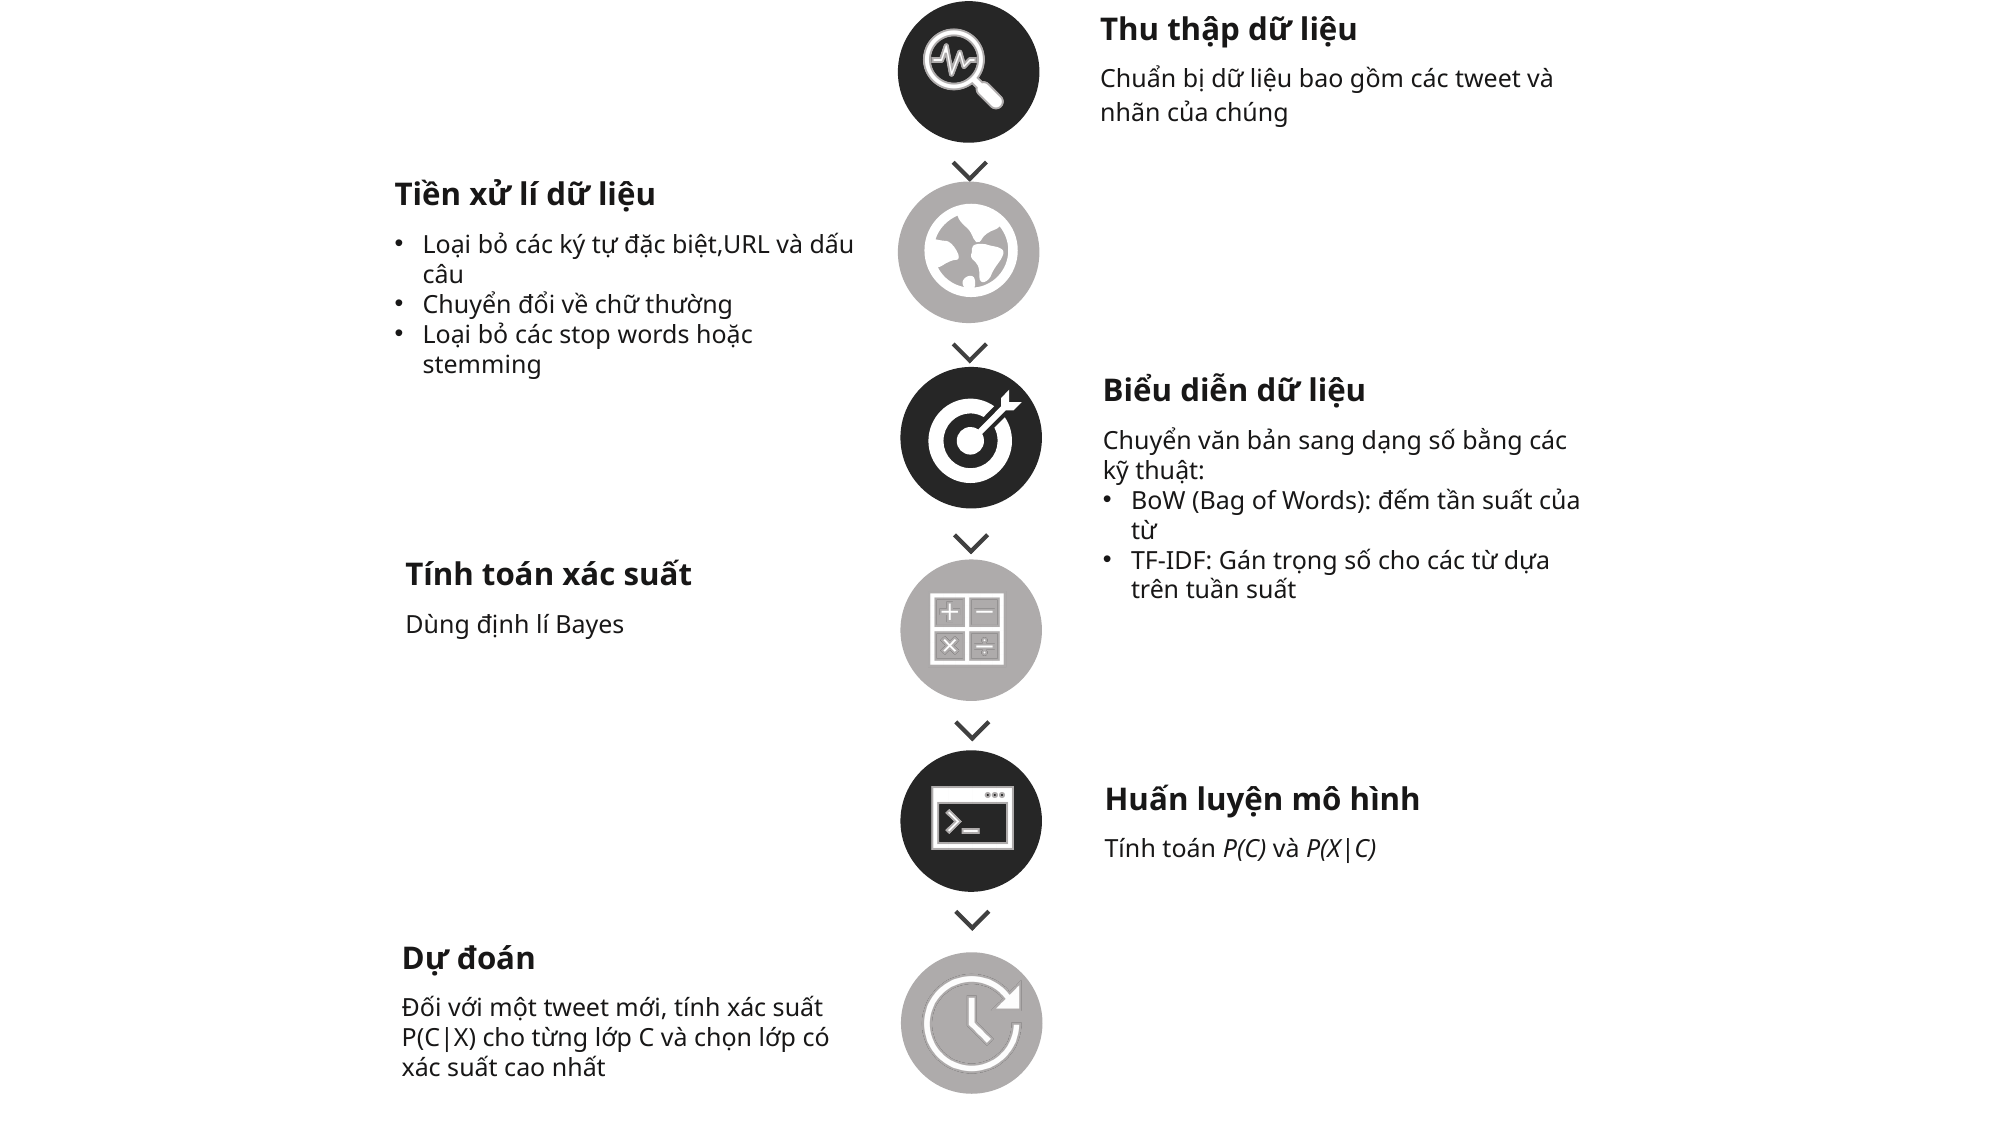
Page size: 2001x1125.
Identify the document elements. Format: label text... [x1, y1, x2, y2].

picture [924, 770, 1021, 866]
text_box Huấn luyện mô hình [1089, 771, 1451, 830]
picture [916, 21, 1012, 117]
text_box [900, 366, 1042, 557]
text_box [933, 951, 1010, 962]
text_box Tính toán P(C) và P(X|C) [1089, 825, 1587, 917]
text_box Thu thập dữ liệu [1085, 0, 1446, 58]
text_box Biểu diễn dữ liệu [1088, 363, 1449, 421]
text_box Tính toán xác suất [390, 547, 751, 605]
text_box [899, 986, 910, 1060]
text_box Dùng định lí Bayes [390, 600, 887, 693]
text_box Tiền xử lí dữ liệu [379, 167, 741, 225]
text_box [964, 718, 993, 744]
text_box Dự đoán [386, 930, 747, 989]
text_box [935, 1085, 1008, 1095]
text_box Chuyển văn bản sang dạng số bằng các kỹ thuật: BoW (Bag of Words): đếm tần suất của từ TF-IDF: Gán trọng số cho các từ dựa trên tuần suất [1088, 416, 1610, 559]
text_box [897, 1, 1040, 181]
text_box [899, 558, 1044, 703]
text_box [900, 750, 1042, 934]
text_box Đối với một tweet mới, tính xác suất P(C|X) cho từng lớp C và chọn lớp có xác suất cao nhất [386, 984, 884, 1076]
text_box Chuẩn bị dữ liệu bao gồm các tweet và nhãn của chúng [1085, 53, 1582, 146]
picture [919, 581, 1017, 679]
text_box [897, 181, 1040, 366]
text_box Loại bỏ các ký tự đặc biệt,URL và dấu câu Chuyển đổi về chữ thường Loại bỏ các stop words hoặc stemming [379, 220, 877, 313]
picture [910, 962, 1033, 1085]
text_box [1033, 985, 1044, 1061]
